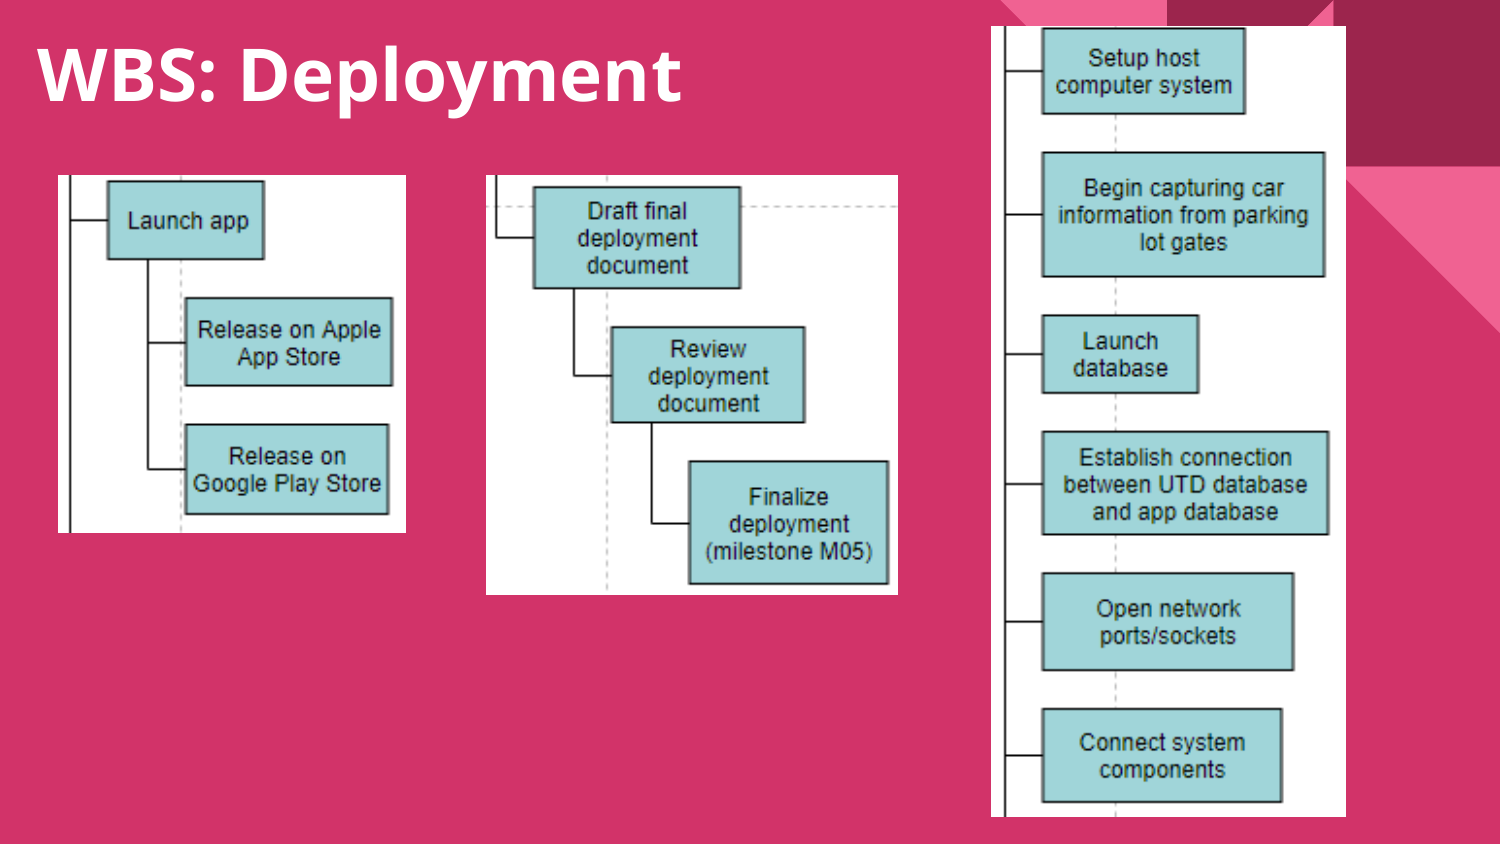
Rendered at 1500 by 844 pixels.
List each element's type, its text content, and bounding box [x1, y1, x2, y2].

picture [486, 175, 898, 595]
title WBS: Deployment [22, 22, 1421, 122]
picture [58, 175, 406, 533]
picture [991, 26, 1347, 818]
